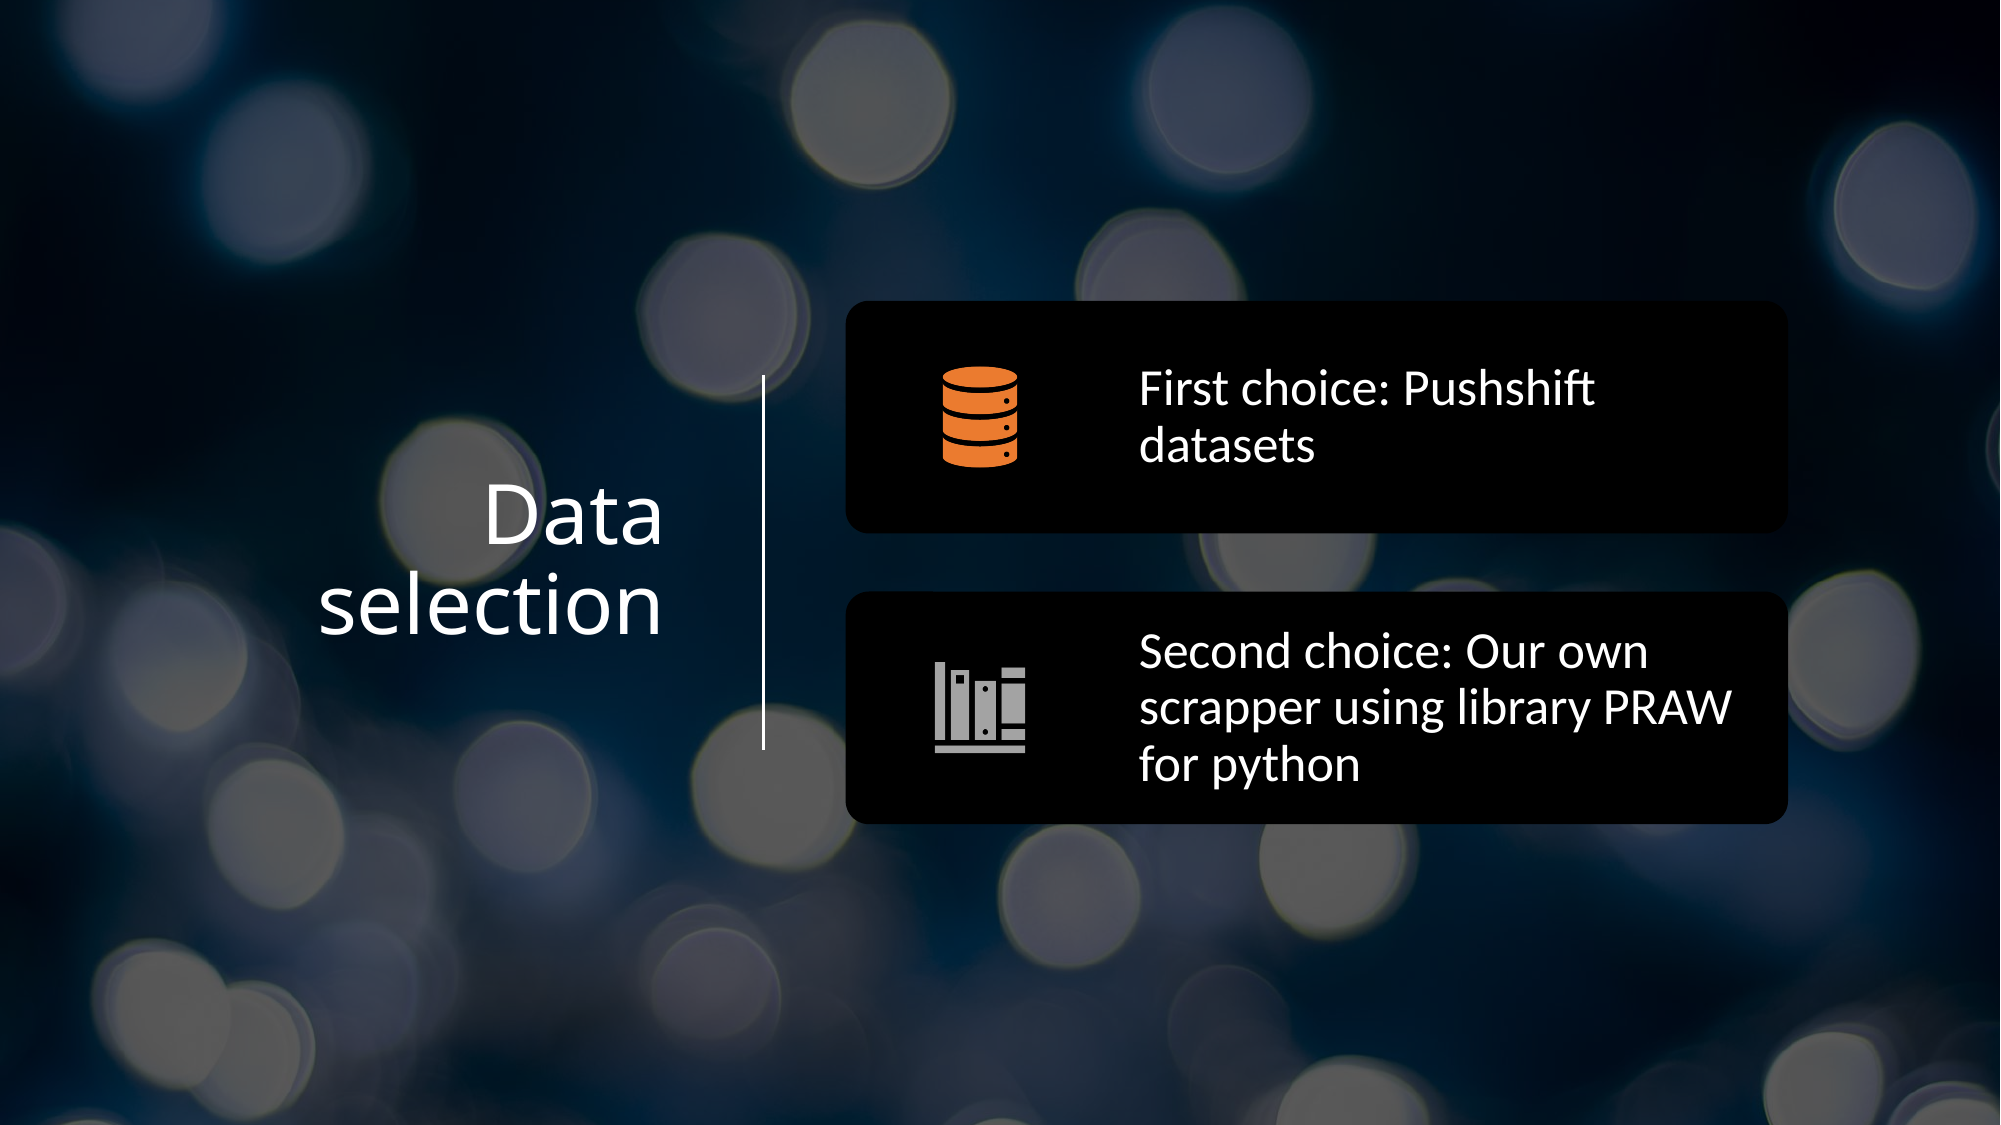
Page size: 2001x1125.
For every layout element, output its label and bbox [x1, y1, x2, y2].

list [845, 174, 1788, 951]
picture [0, 0, 2000, 1125]
